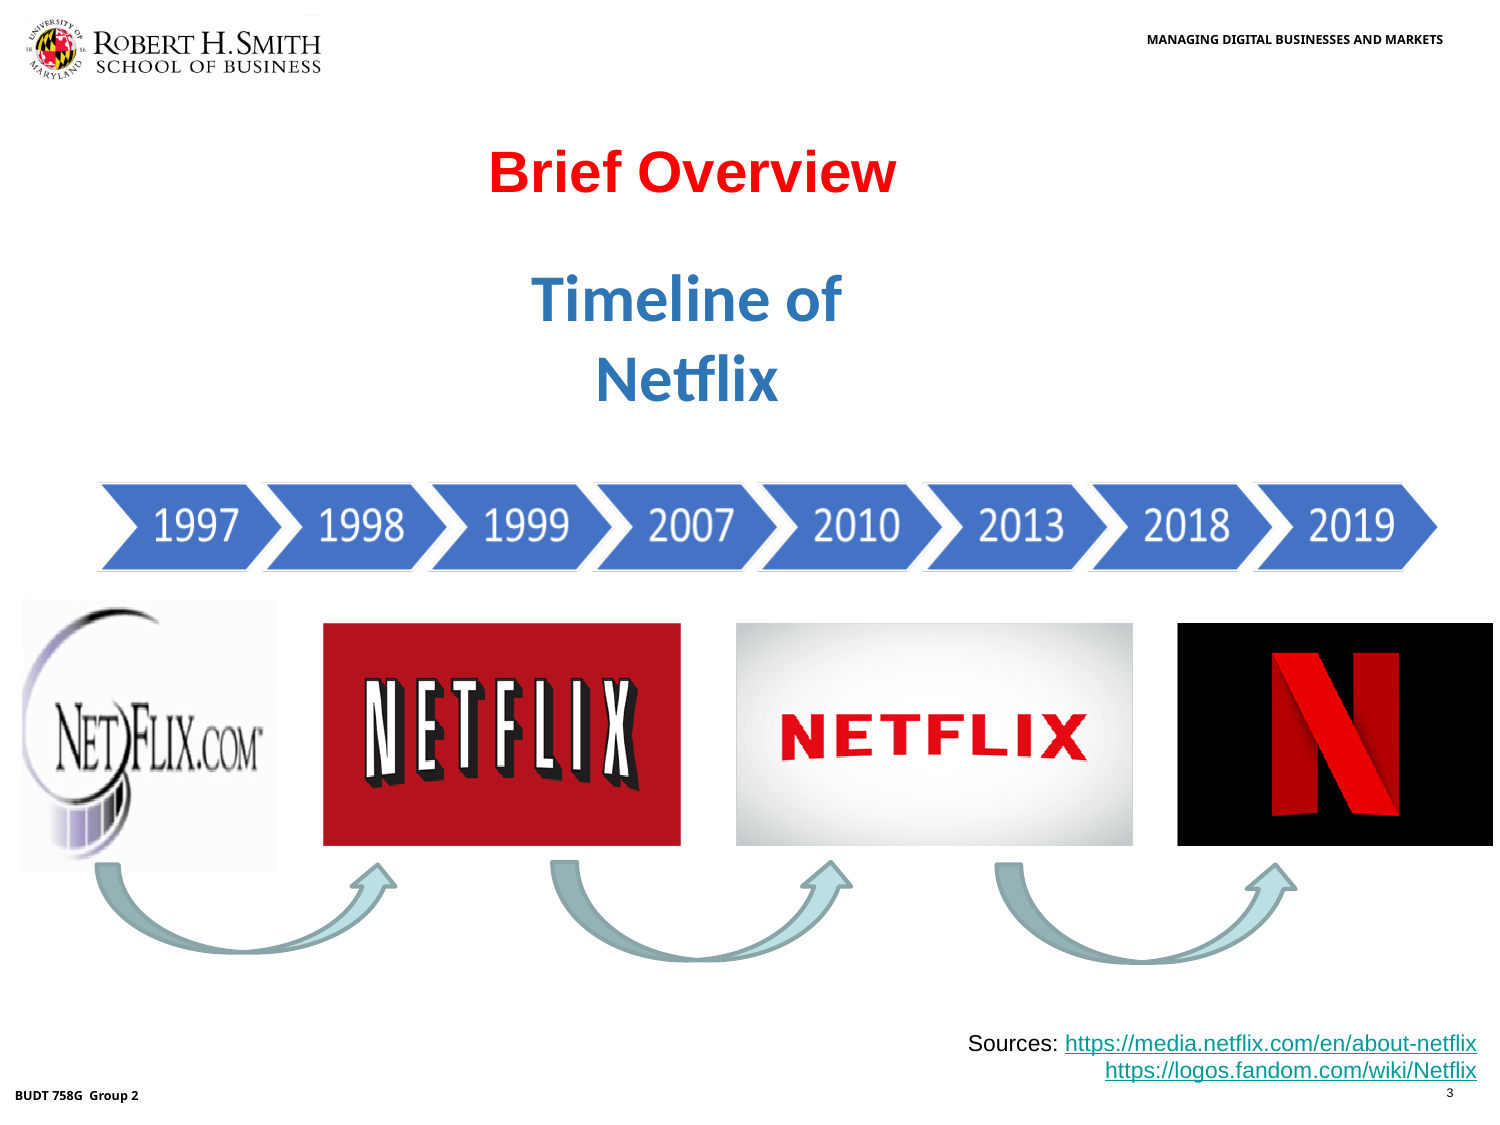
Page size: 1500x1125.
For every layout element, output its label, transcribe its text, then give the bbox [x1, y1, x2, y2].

text_box Sources: https://media.netflix.com/en/about-netflix https://logos.fandom.com/wiki/Netflix [613, 1021, 1493, 1091]
picture [21, 14, 1493, 993]
